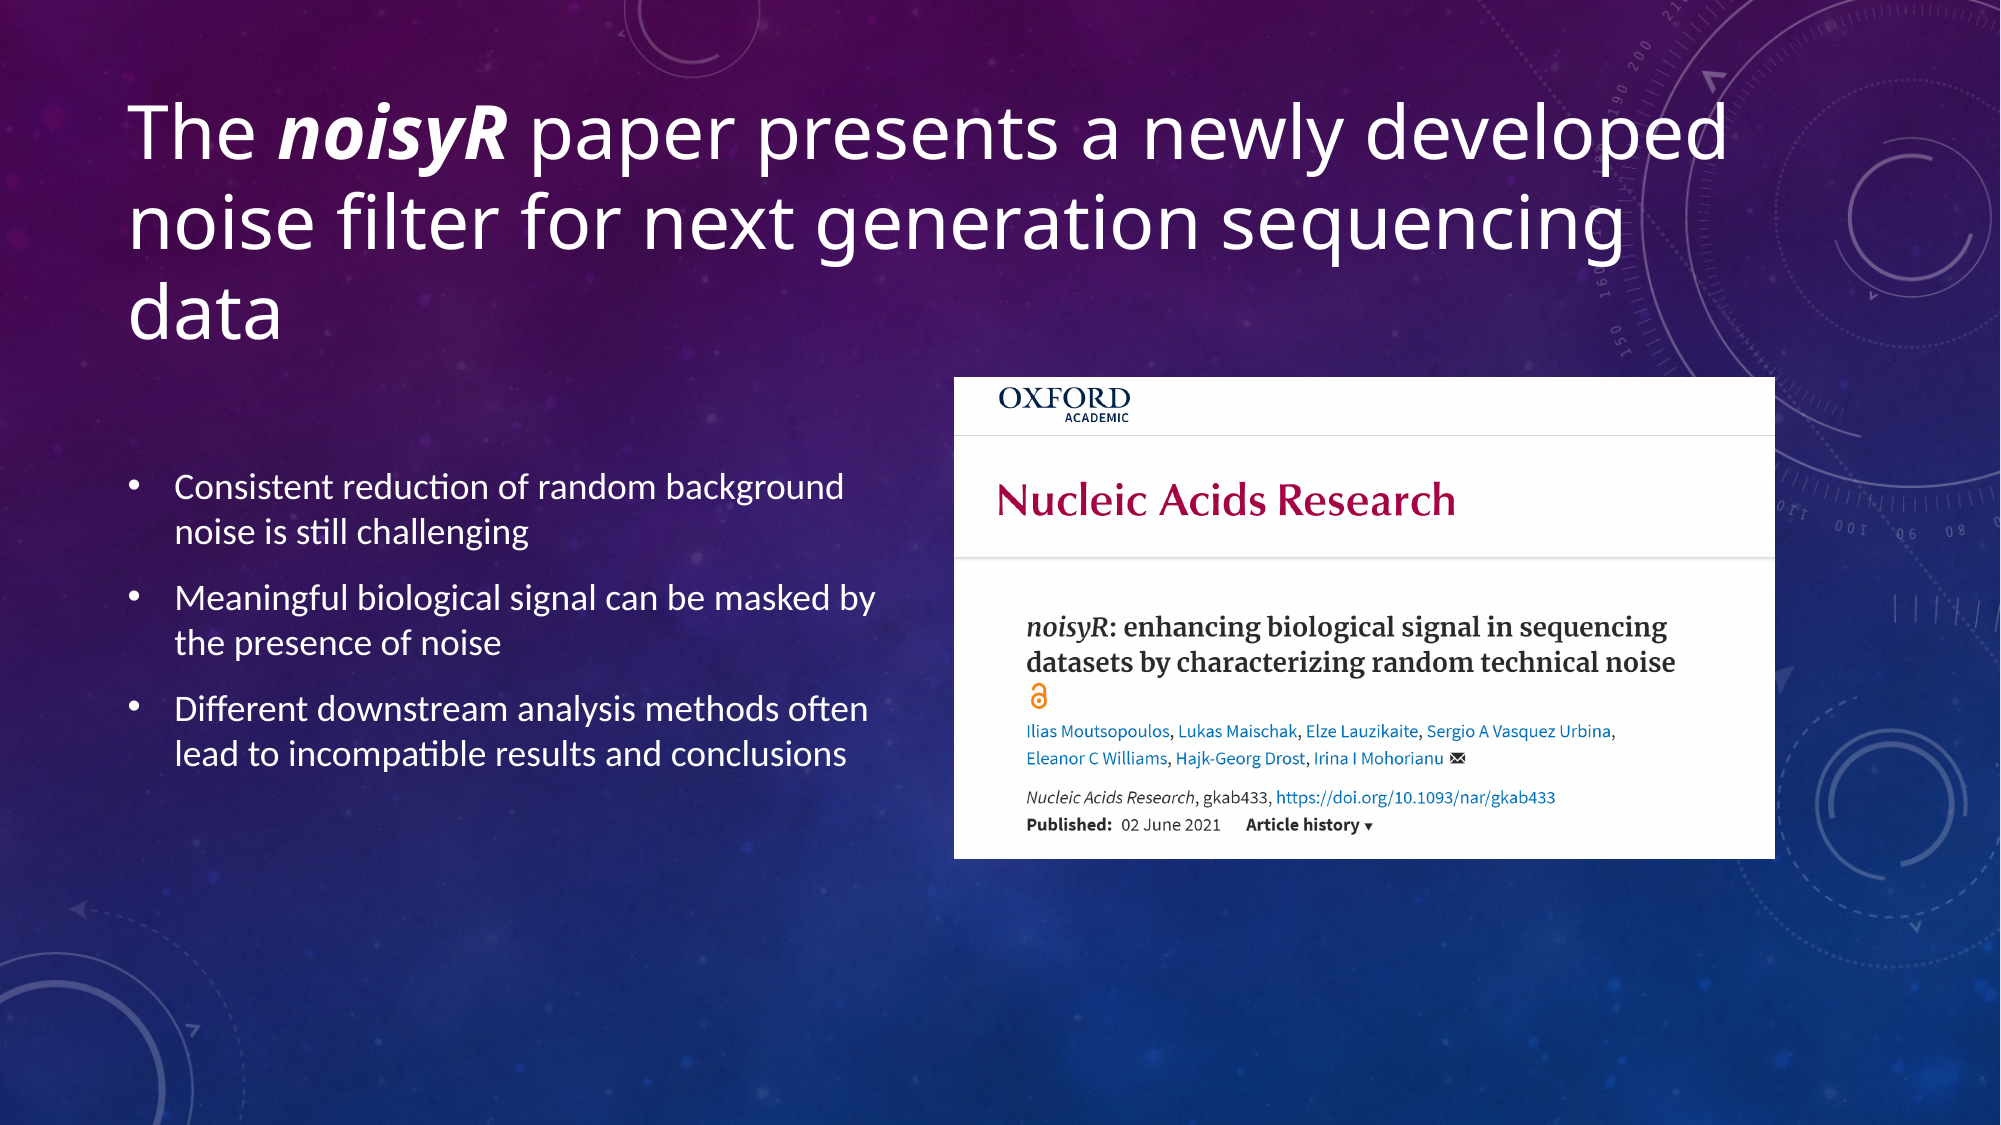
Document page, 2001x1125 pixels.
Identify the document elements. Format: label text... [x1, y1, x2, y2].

title The noisyR paper presents a newly developed noise filter for next generation sequencing data [112, 99, 1775, 339]
picture [0, 0, 2001, 1125]
list Consistent reduction of random background noise is still challenging Meaningful biological signal can be masked by the presence of noise Different downstream analysis methods often lead to incompatible results and conclusions [112, 351, 932, 950]
